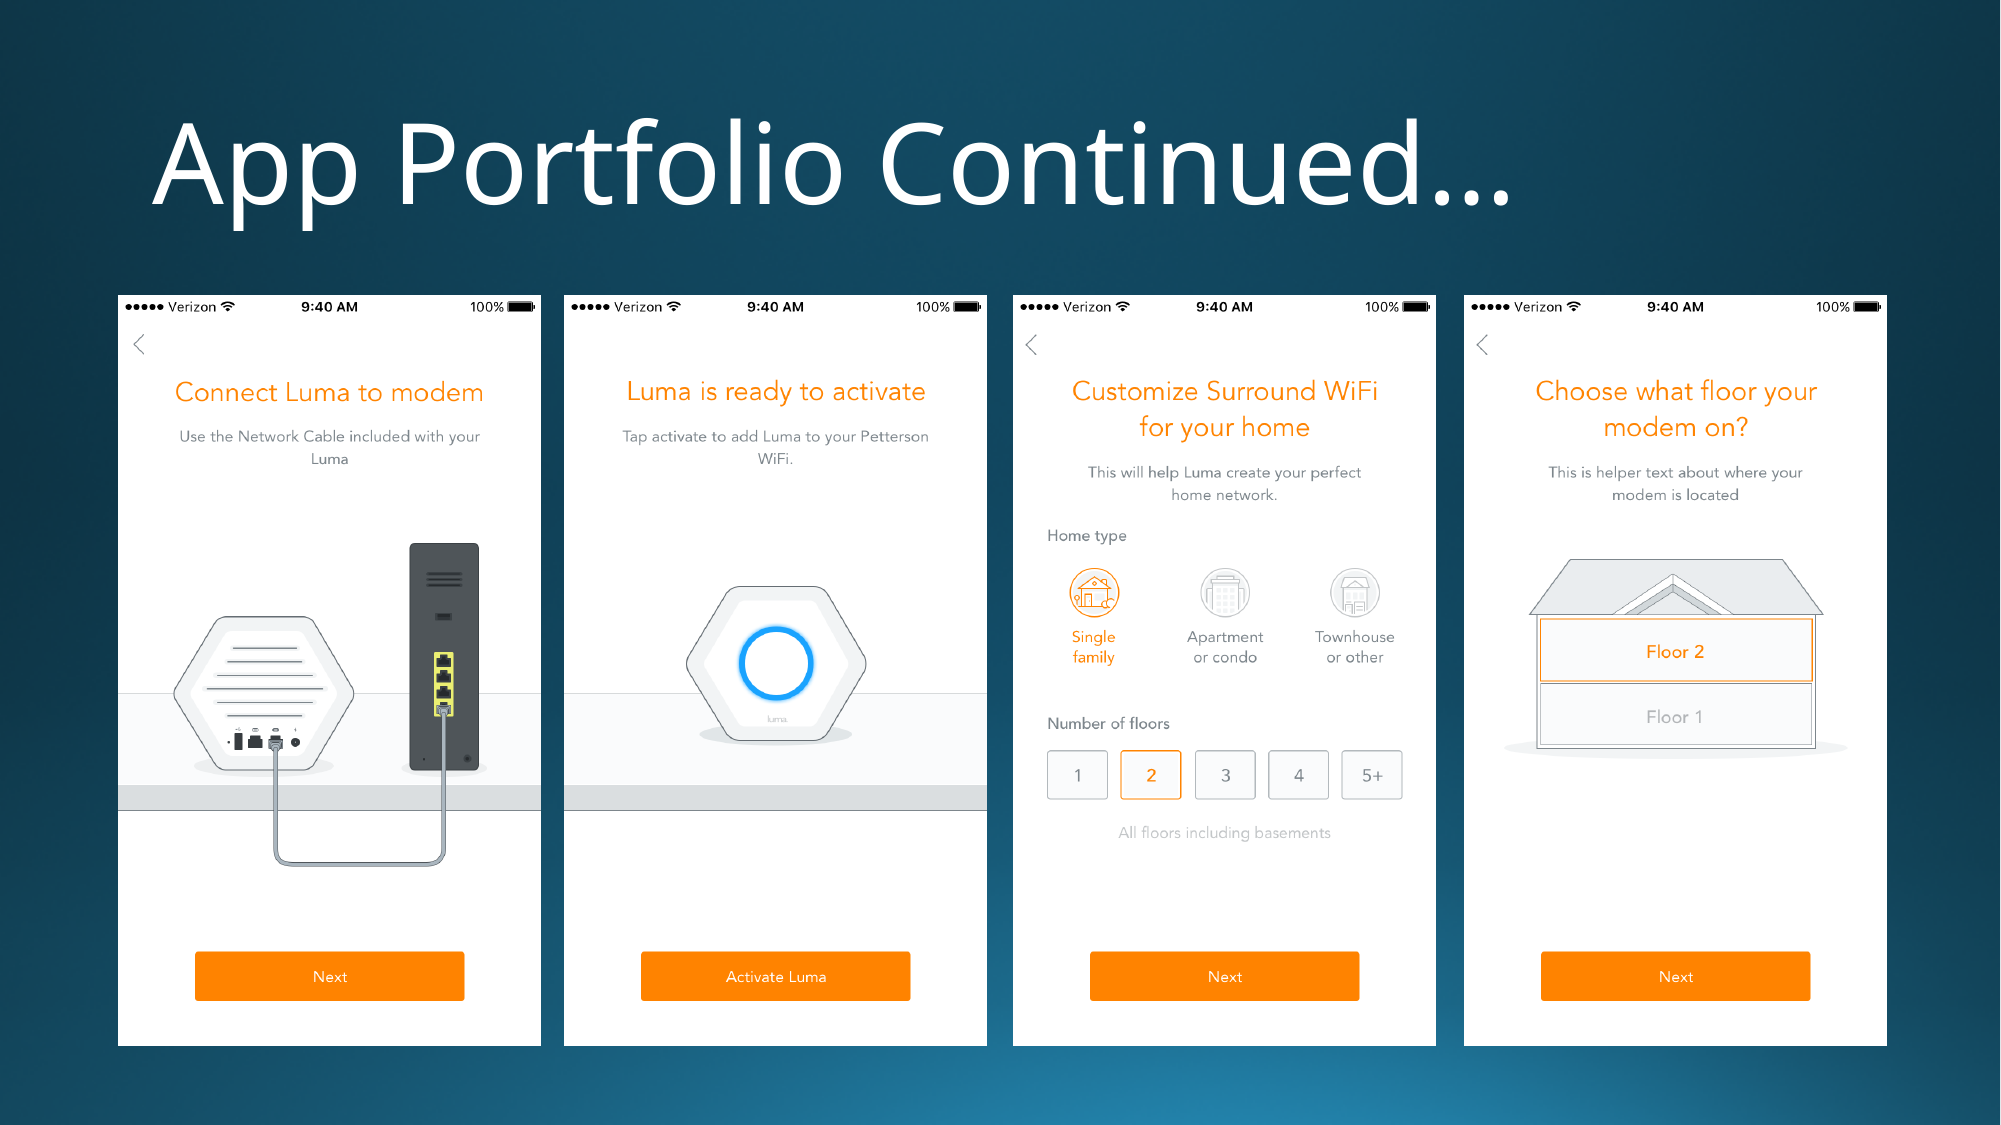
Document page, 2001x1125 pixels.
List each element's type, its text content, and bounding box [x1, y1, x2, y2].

picture [0, 0, 2001, 1125]
title App Portfolio Continued… [137, 59, 1863, 278]
